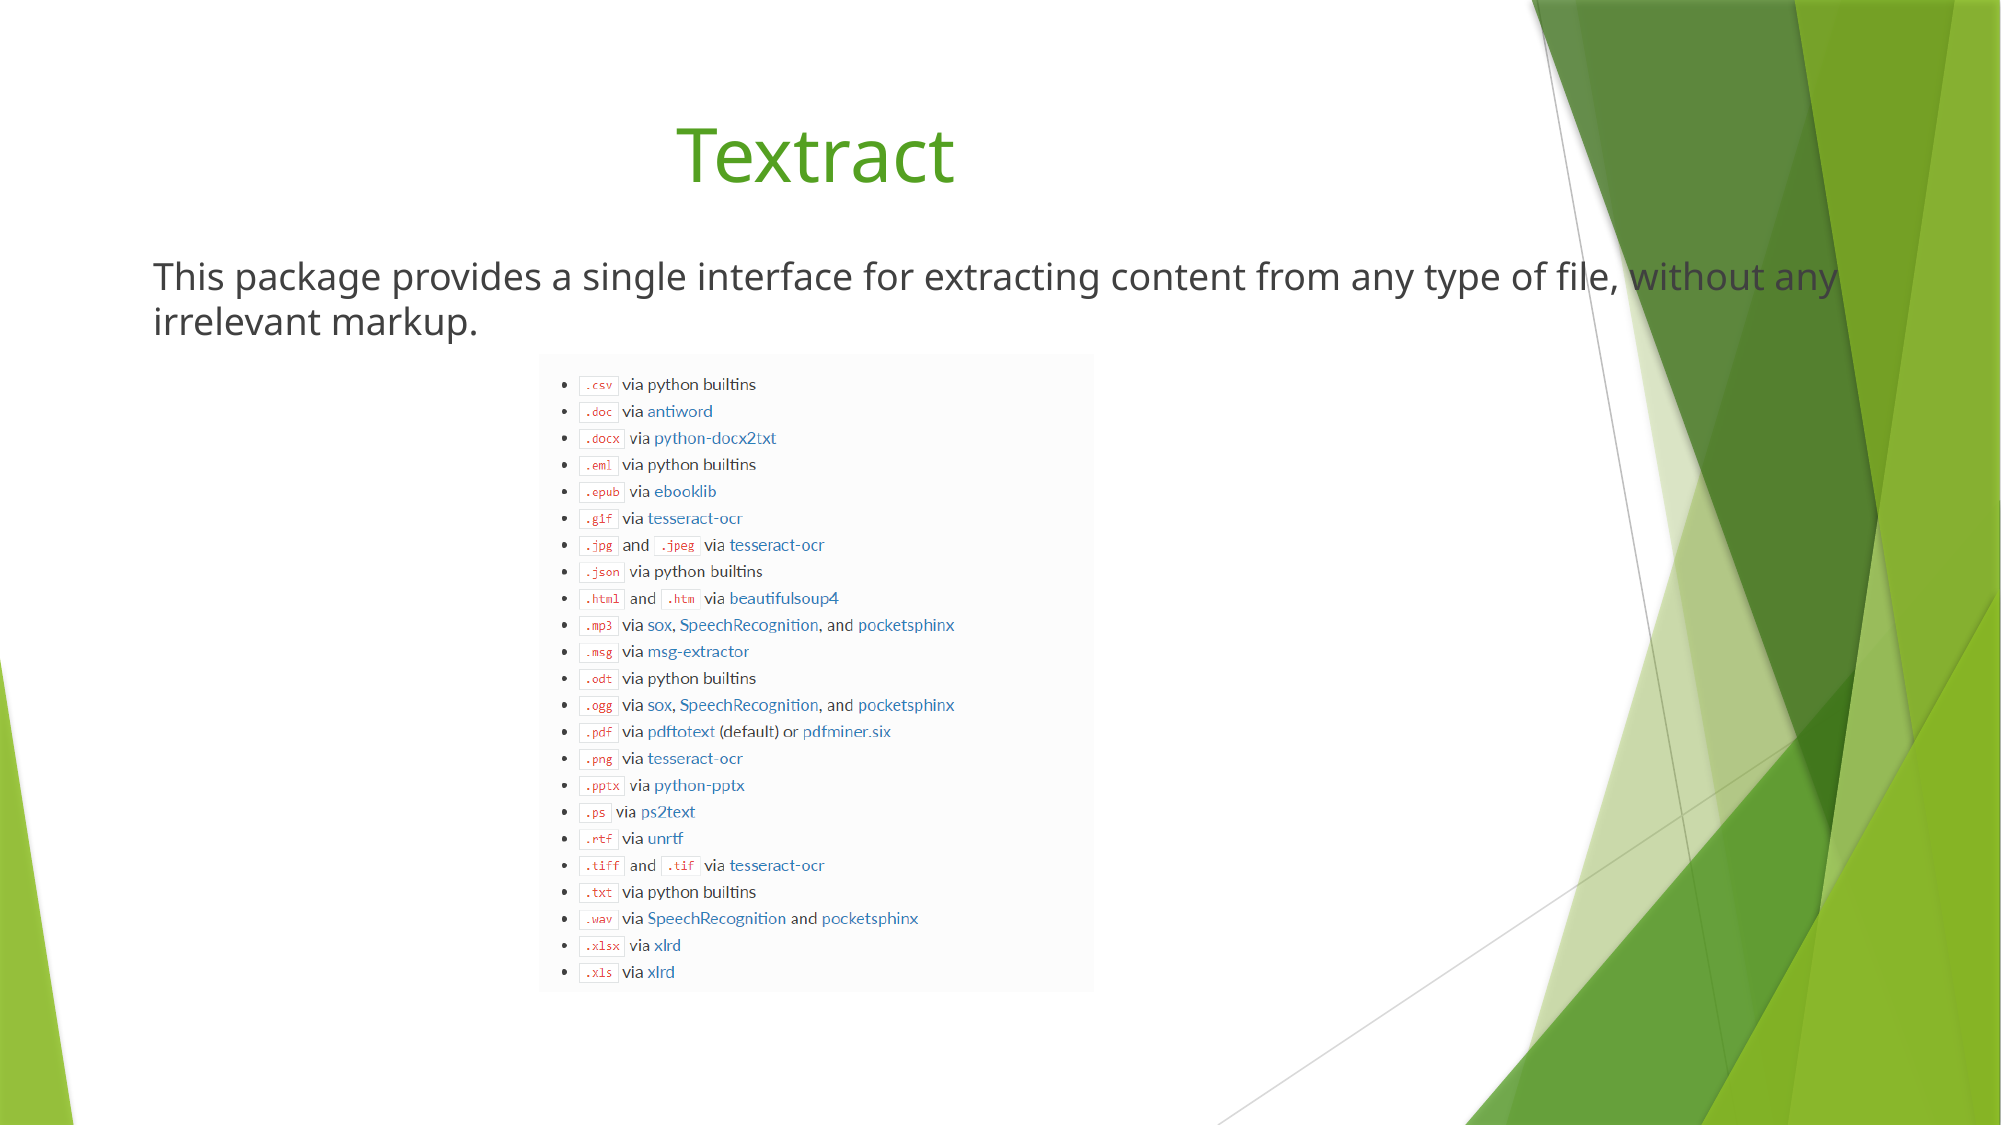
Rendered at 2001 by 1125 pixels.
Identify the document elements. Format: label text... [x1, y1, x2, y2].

title Textract [111, 99, 1522, 317]
text_box This package provides a single interface for extracting content from any type of file, without any irrelevant markup. [138, 245, 1897, 350]
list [538, 353, 1094, 992]
